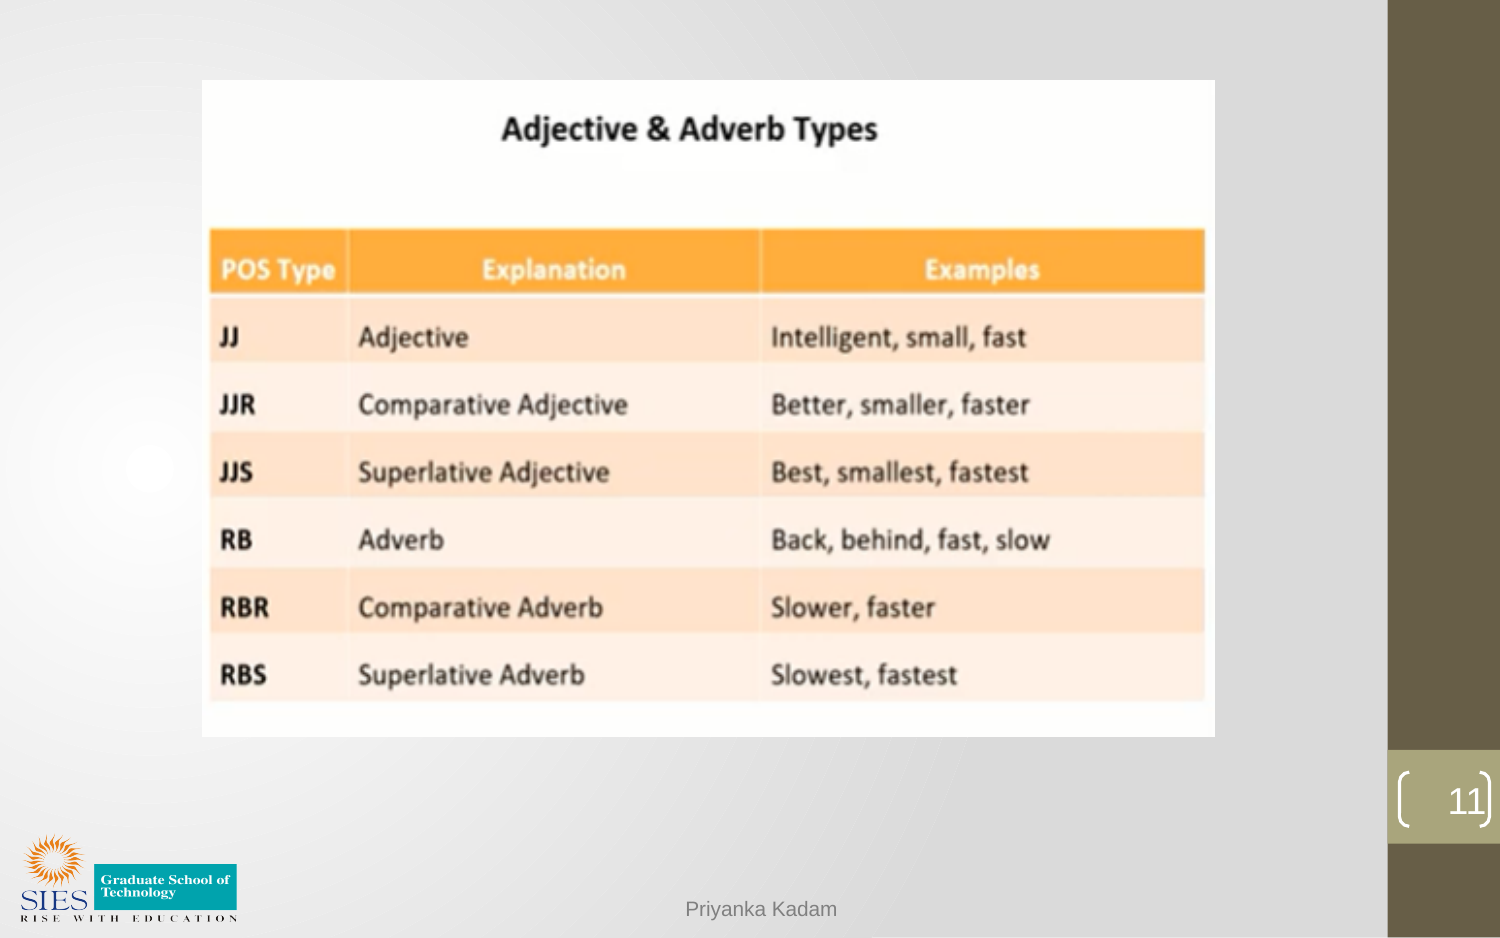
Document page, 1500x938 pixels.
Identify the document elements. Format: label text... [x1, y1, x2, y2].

picture [20, 832, 237, 922]
slide_number 11 [1397, 770, 1492, 828]
picture [202, 79, 1216, 737]
